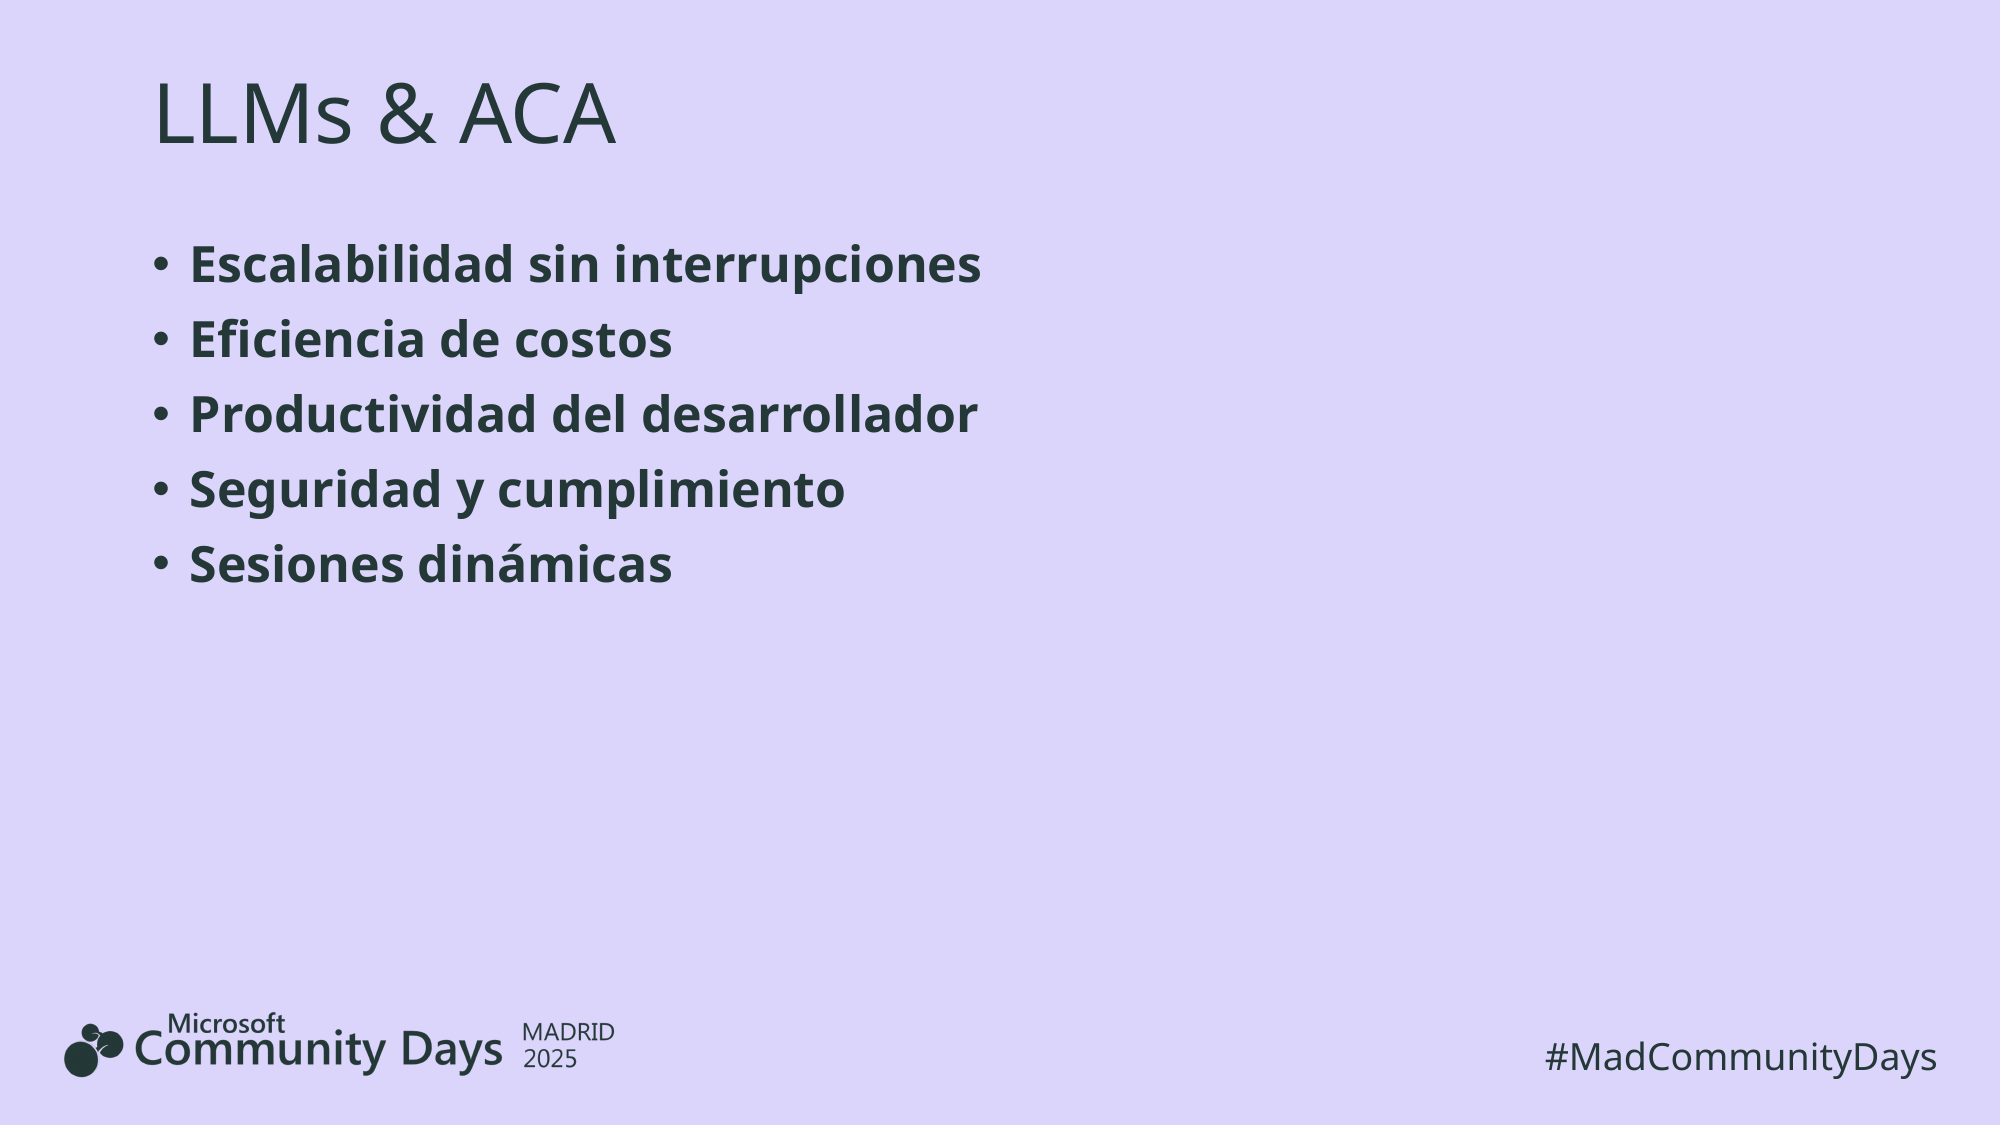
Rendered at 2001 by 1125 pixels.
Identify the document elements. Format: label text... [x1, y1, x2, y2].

picture [44, 979, 641, 1099]
list Escalabilidad sin interrupciones Eficiencia de costos Productividad del desarrollador Seguridad y cumplimiento Sesiones dinámicas [137, 232, 1873, 980]
title LLMs & ACA [137, 59, 1863, 173]
